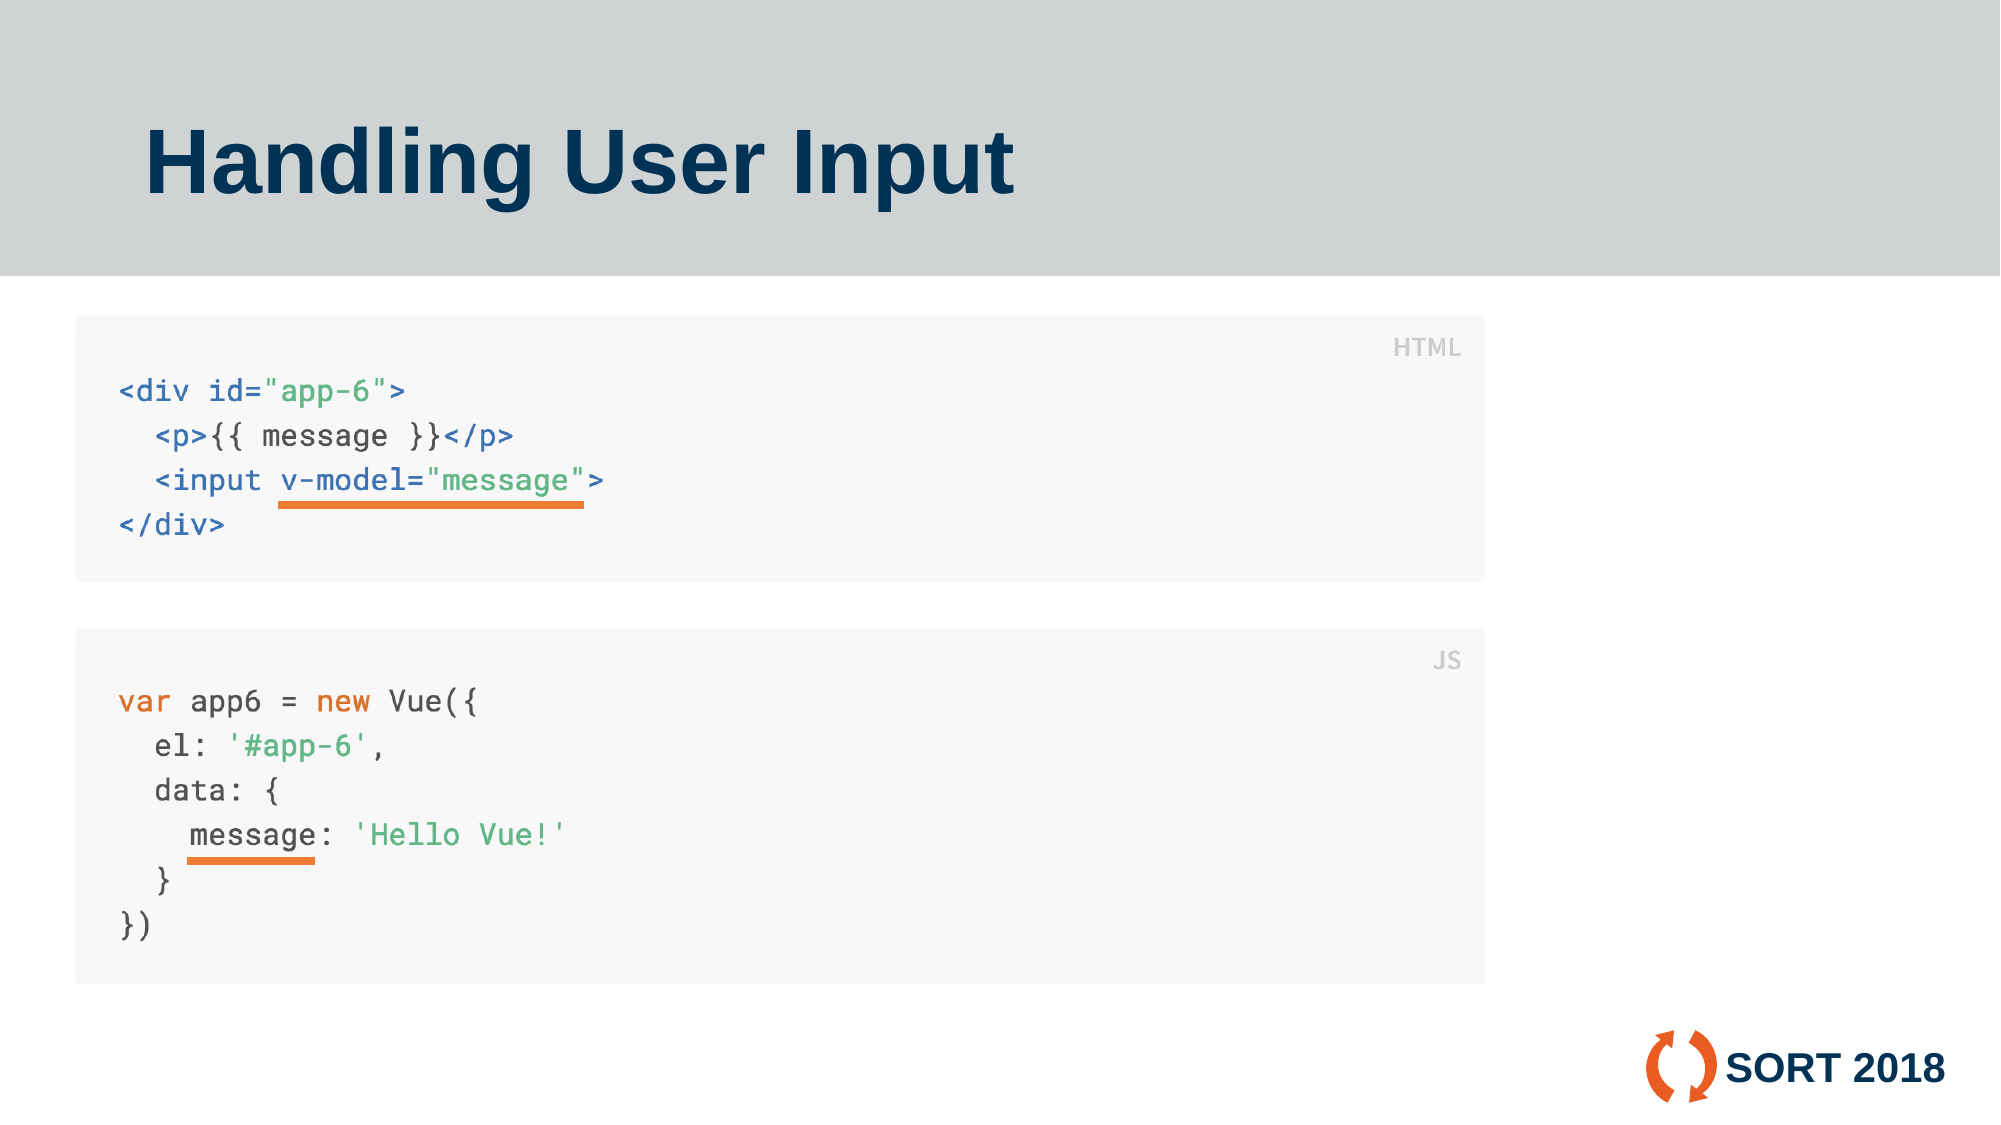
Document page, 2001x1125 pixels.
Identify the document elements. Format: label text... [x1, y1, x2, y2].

picture [1646, 1030, 1717, 1103]
title Handling User Input [136, 57, 1863, 270]
picture [71, 311, 1488, 987]
